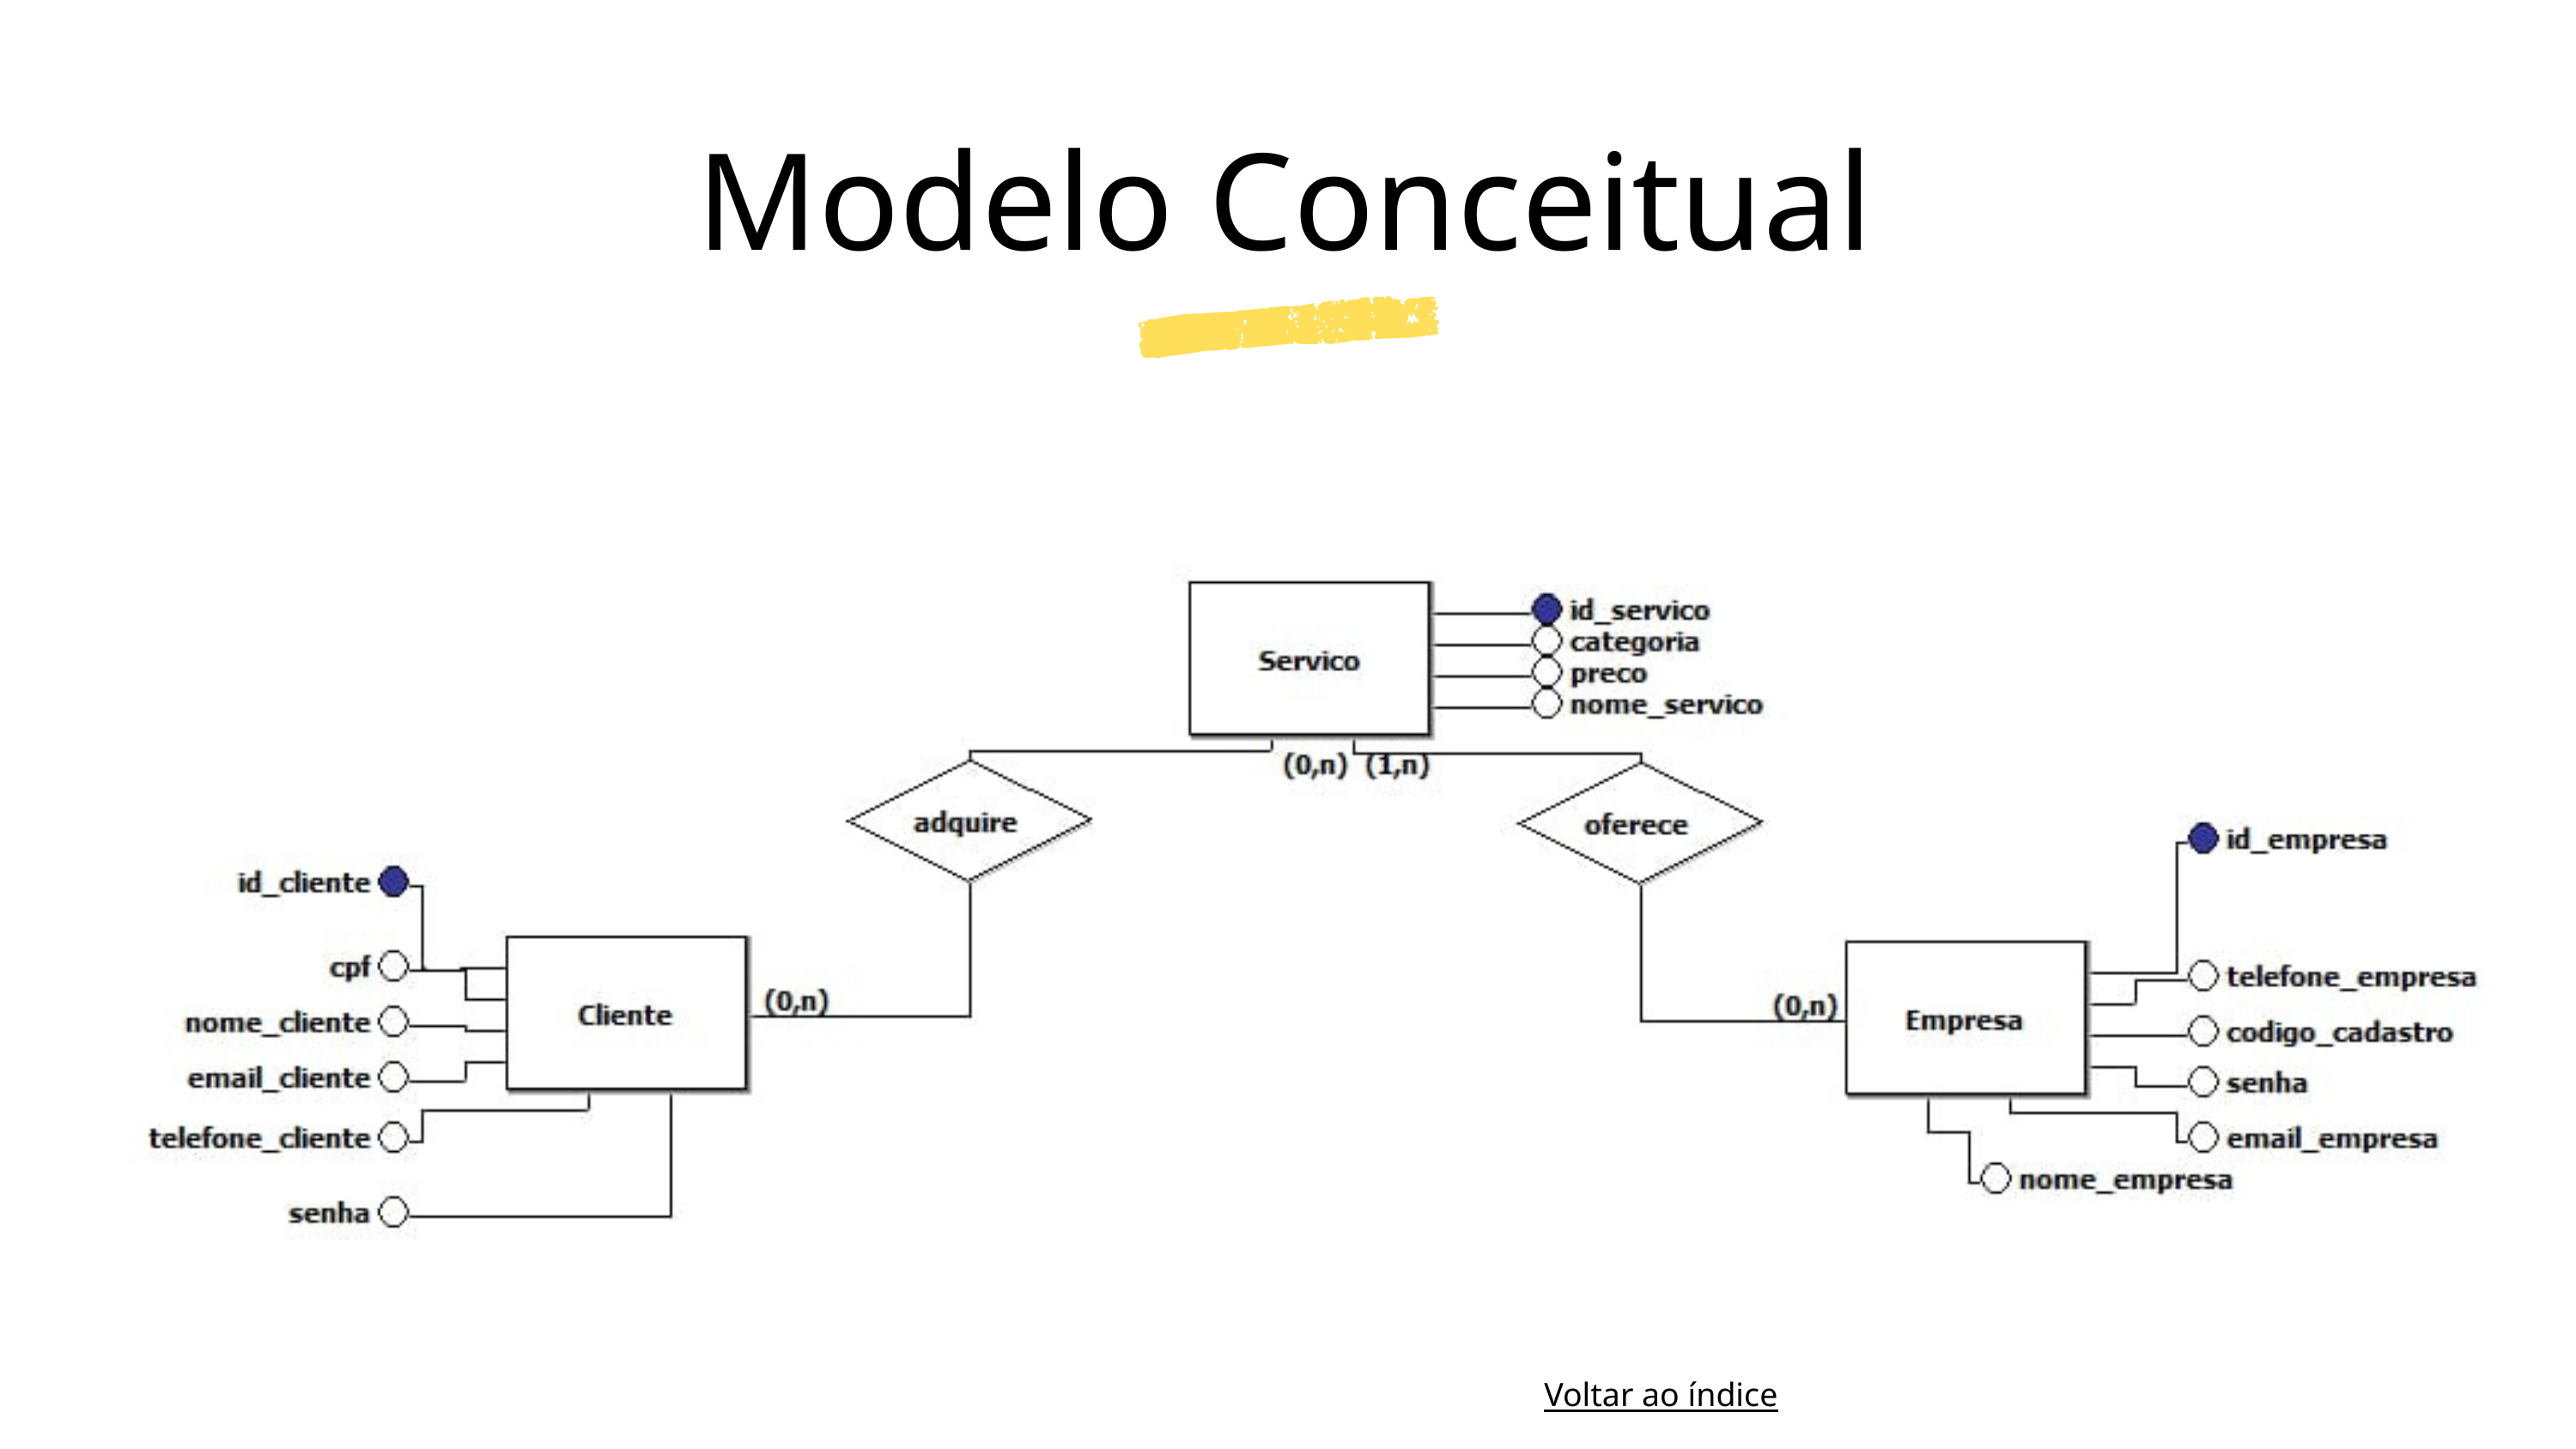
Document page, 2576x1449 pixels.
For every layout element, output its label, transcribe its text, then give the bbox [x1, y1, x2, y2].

text_box [72, 379, 2505, 1240]
text_box Voltar ao índice [1544, 1367, 2524, 1414]
text_box Modelo Conceitual [696, 102, 2034, 277]
text_box [1138, 295, 1439, 358]
